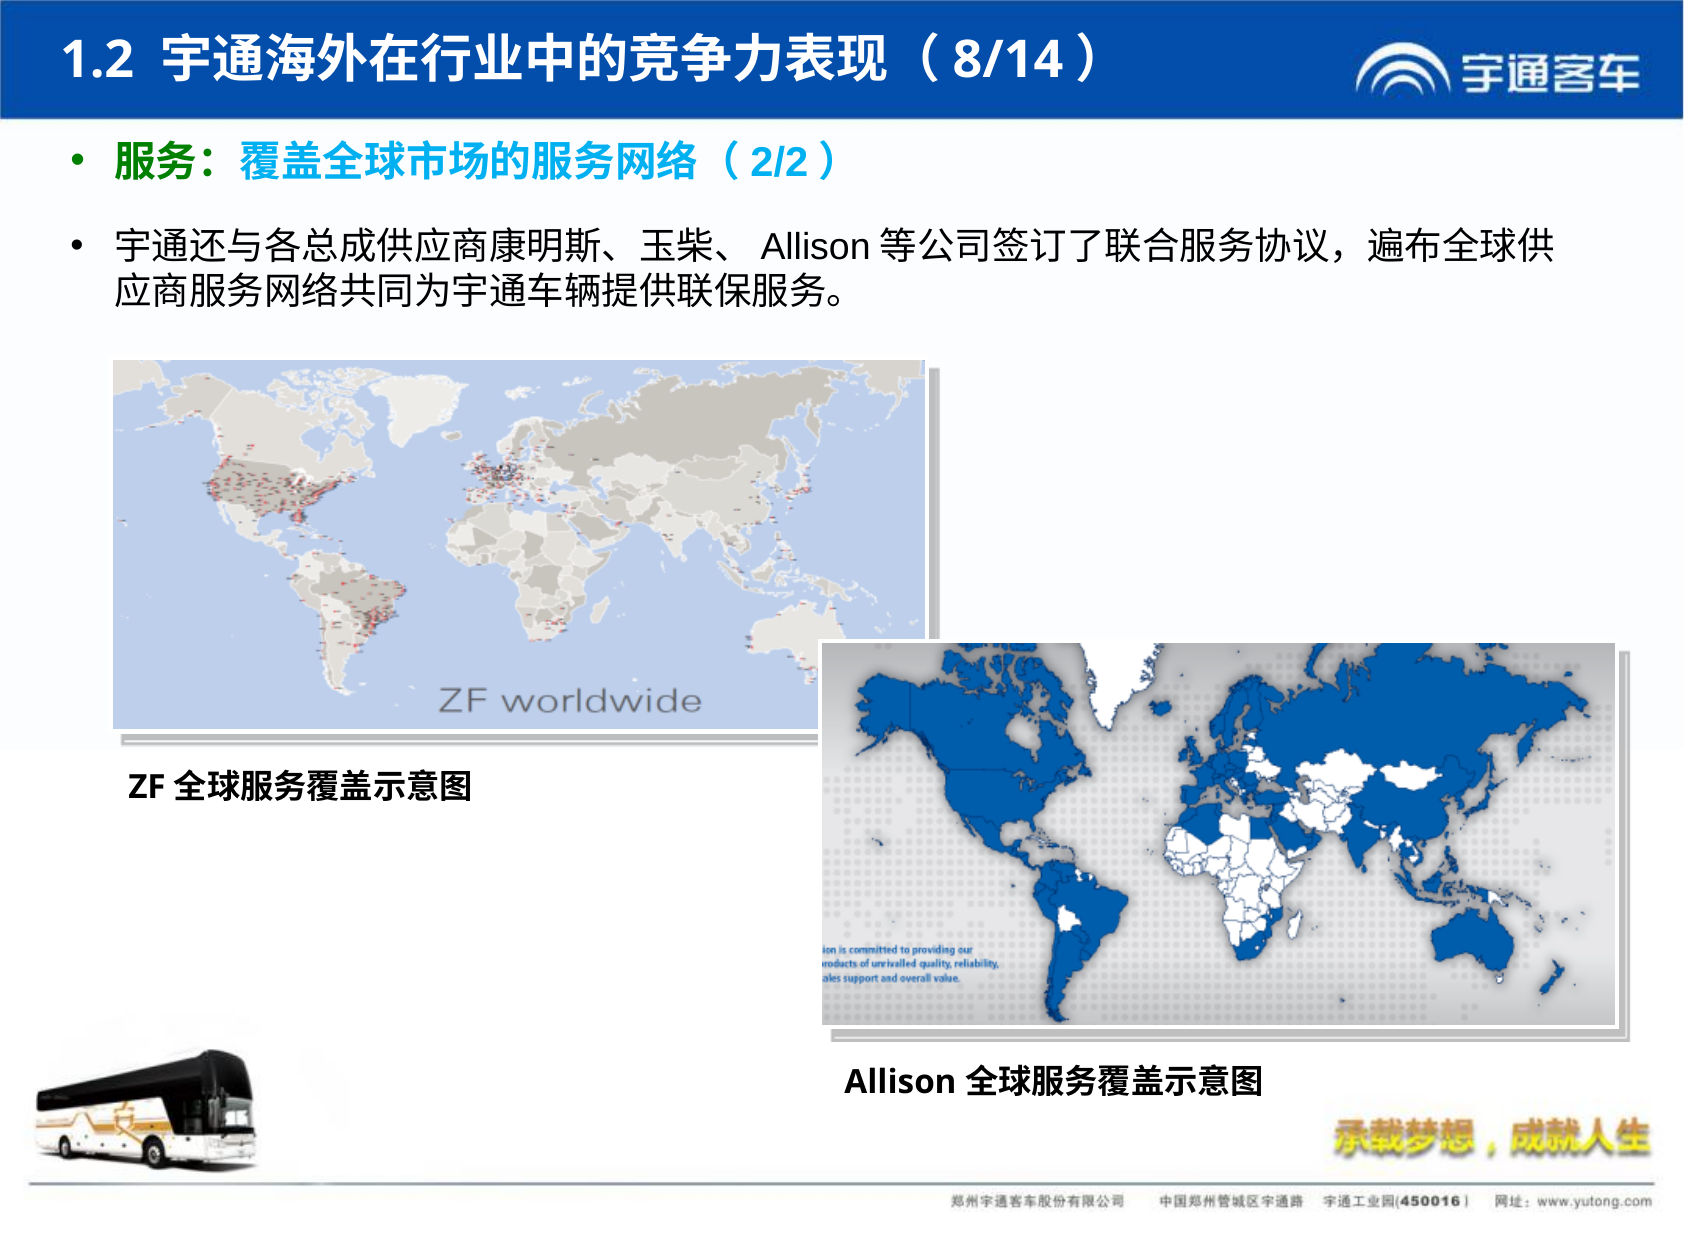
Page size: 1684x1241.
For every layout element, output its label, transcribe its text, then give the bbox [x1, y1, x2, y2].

picture [0, 0, 1684, 1241]
text_box ZF全球服务覆盖示意图 [113, 747, 814, 813]
text_box Allison全球服务覆盖示意图 [829, 1042, 1618, 1108]
text_box 服务：覆盖全球市场的服务网络（2/2） 宇通还与各总成供应商康明斯、玉柴、Allison等公司签订了联合服务协议，遍布全球供应商服务网络共同为宇通车辆提供联保服务。 [55, 127, 1589, 342]
text_box 1.2 宇通海外在行业中的竞争力表现（8/14） [45, 18, 1682, 117]
